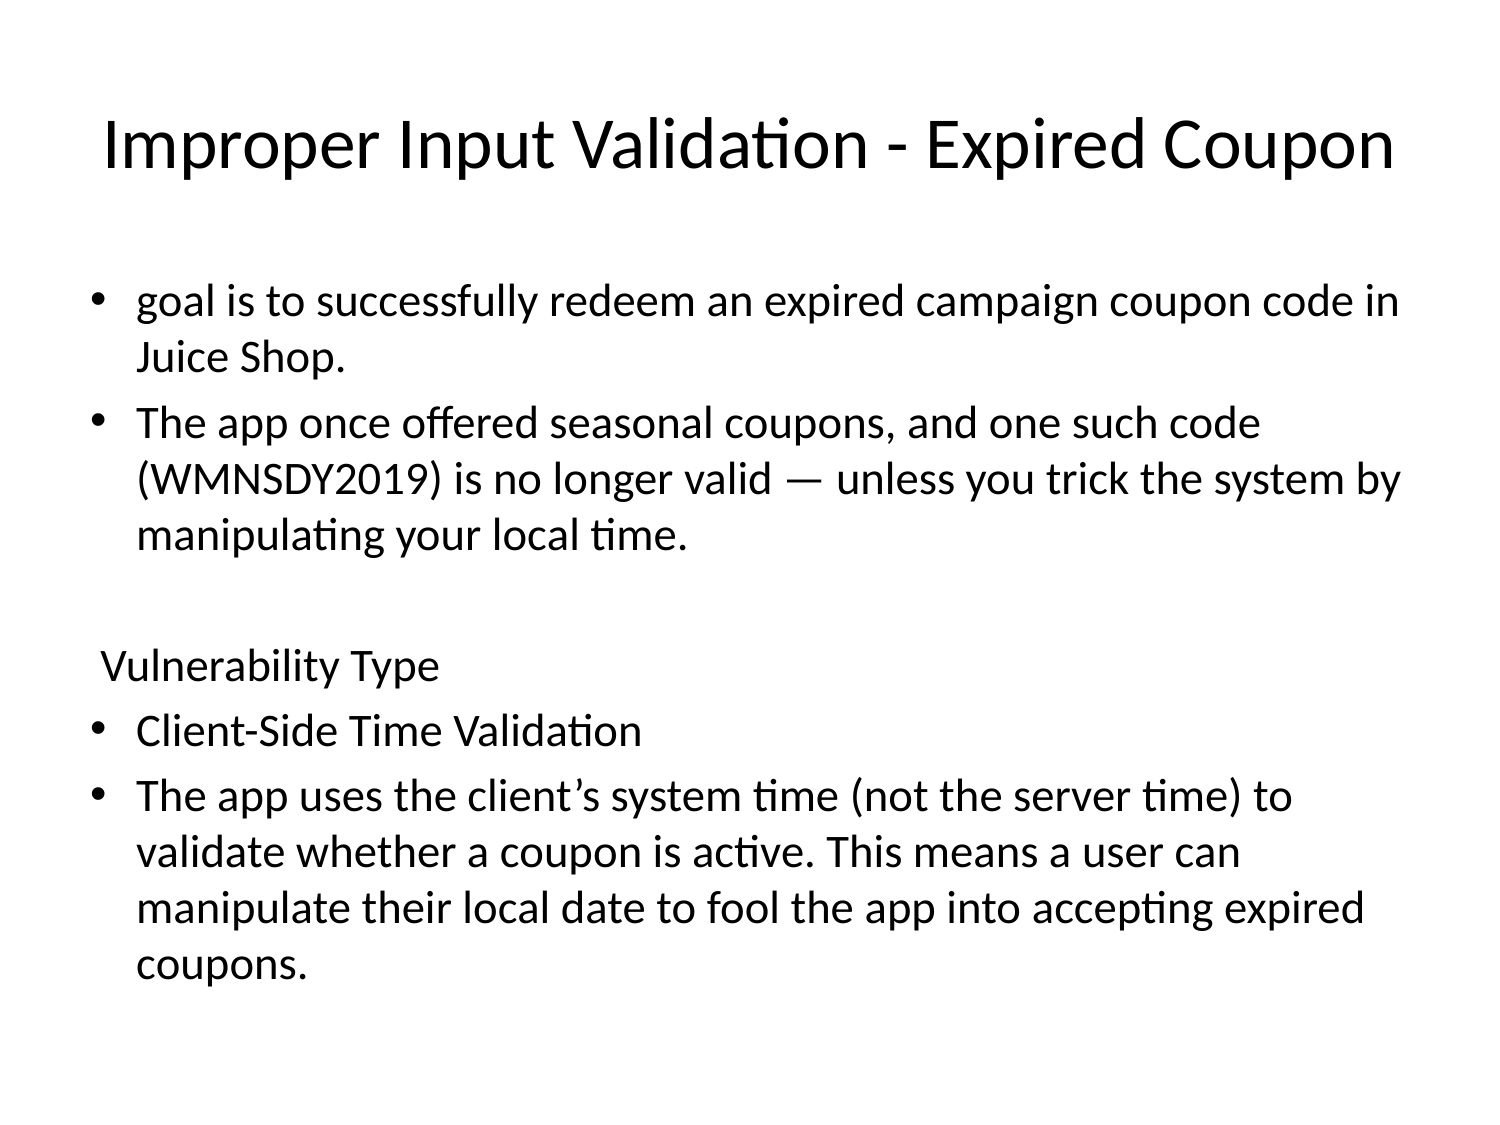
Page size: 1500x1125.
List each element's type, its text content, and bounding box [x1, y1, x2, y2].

list goal is to successfully redeem an expired campaign coupon code in Juice Shop. The app once offered seasonal coupons, and one such code (WMNSDY2019) is no longer valid — unless you trick the system by manipulating your local time. Vulnerability Type Client-Side Time Validation The app uses the client’s system time (not the server time) to validate whether a coupon is active. This means a user can manipulate their local date to fool the app into accepting expired coupons. [75, 262, 1425, 1005]
title Improper Input Validation - Expired Coupon [75, 45, 1425, 233]
